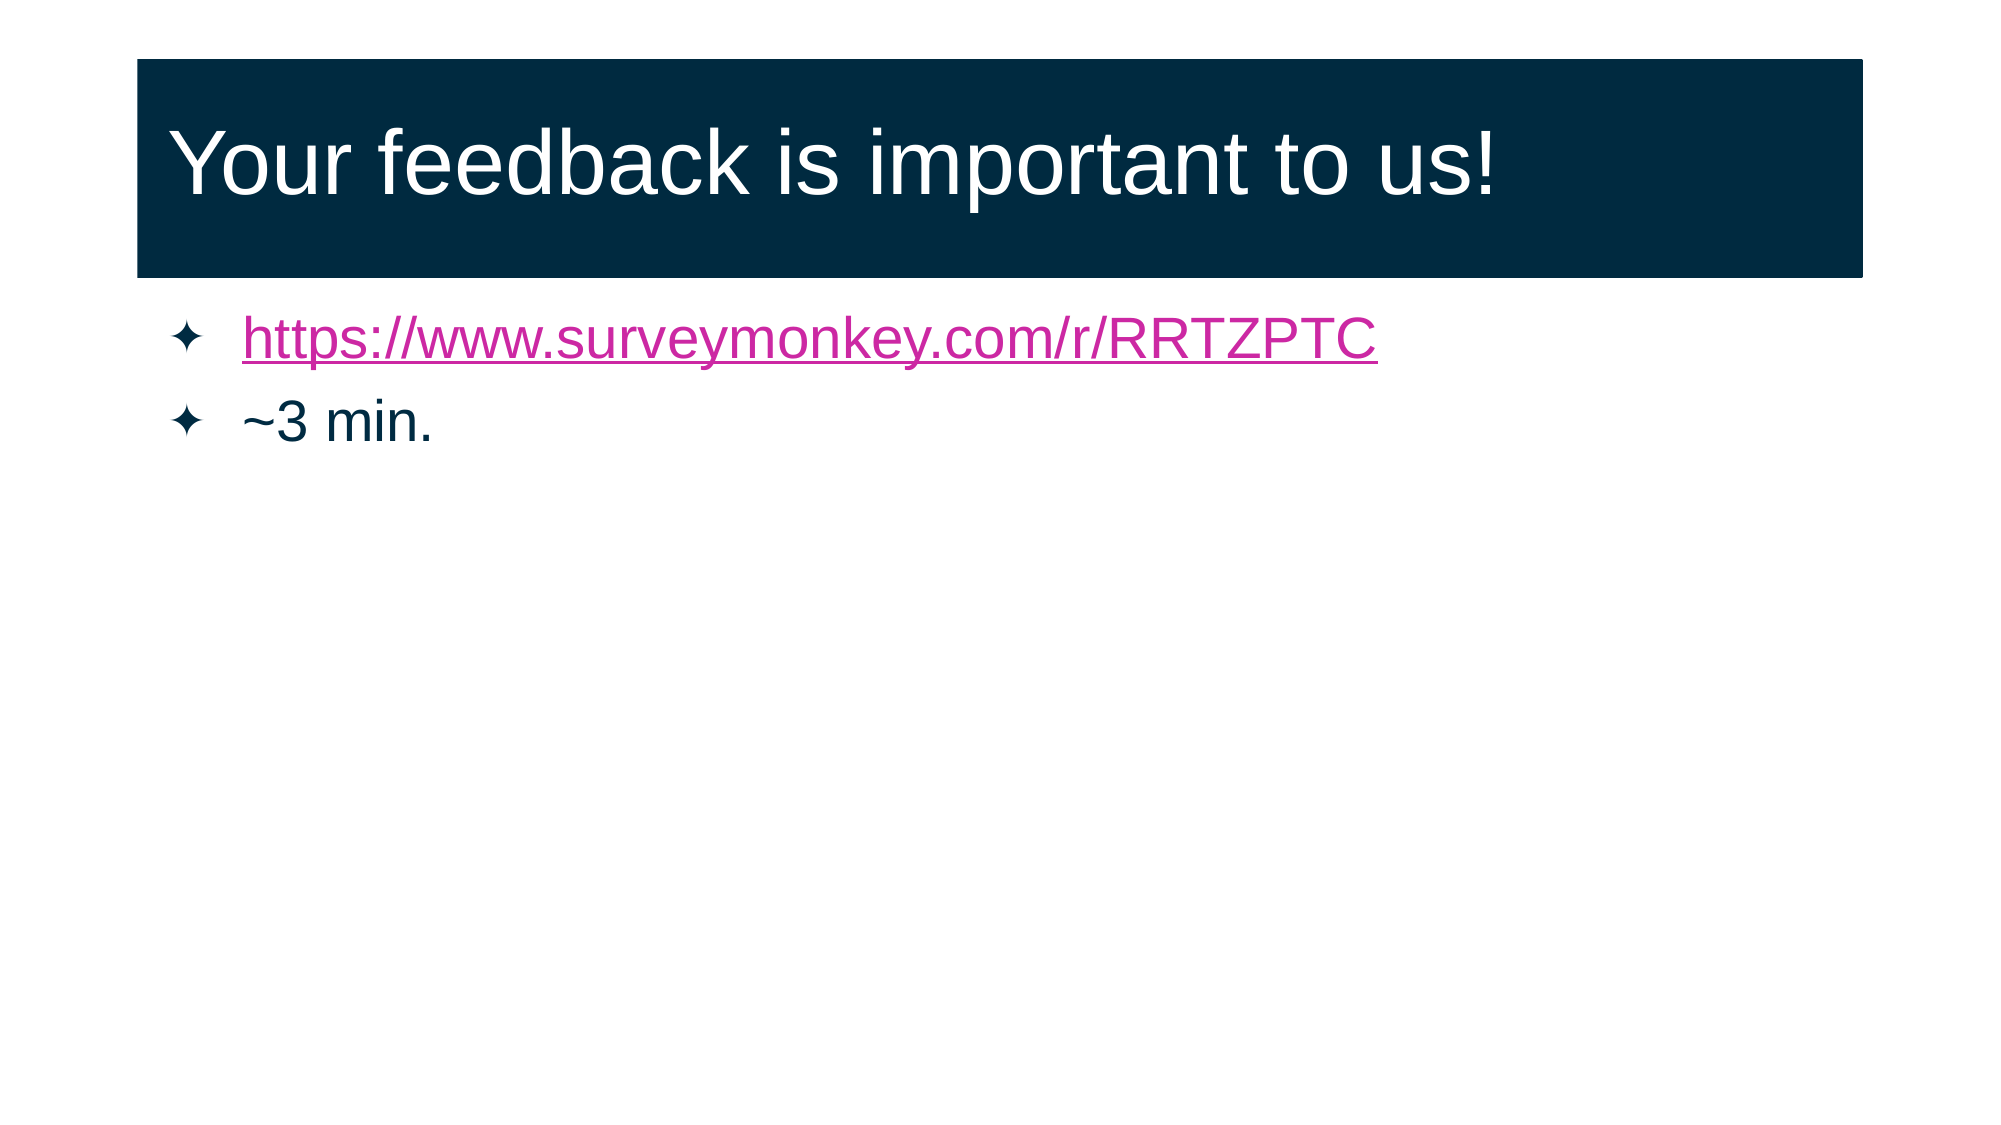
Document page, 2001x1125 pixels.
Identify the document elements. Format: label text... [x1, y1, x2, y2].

list https://www.surveymonkey.com/r/RRTZPTC ~3 min. [137, 307, 1863, 457]
title Your feedback is important to us! [137, 59, 1863, 278]
